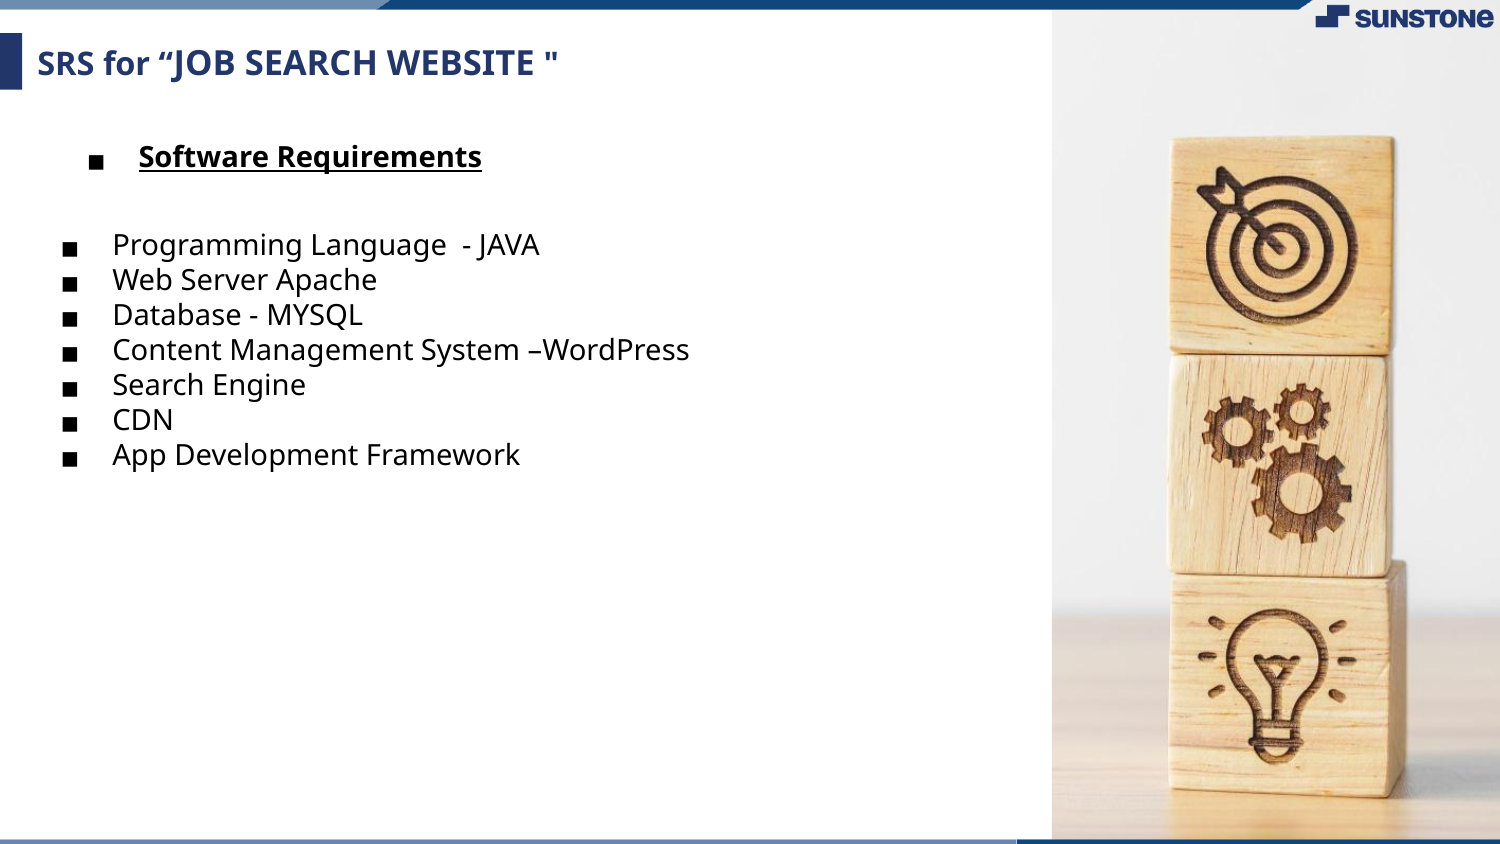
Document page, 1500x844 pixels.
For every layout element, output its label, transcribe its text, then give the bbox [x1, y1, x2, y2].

picture [0, 0, 1500, 844]
title SRS for “JOB SEARCH WEBSITE " [22, 33, 1316, 90]
list Software Requirements [48, 107, 646, 210]
list Programming Language - JAVA Web Server Apache Database - MYSQL Content Management System –WordPress Search Engine CDN App Development Framework [22, 218, 996, 769]
